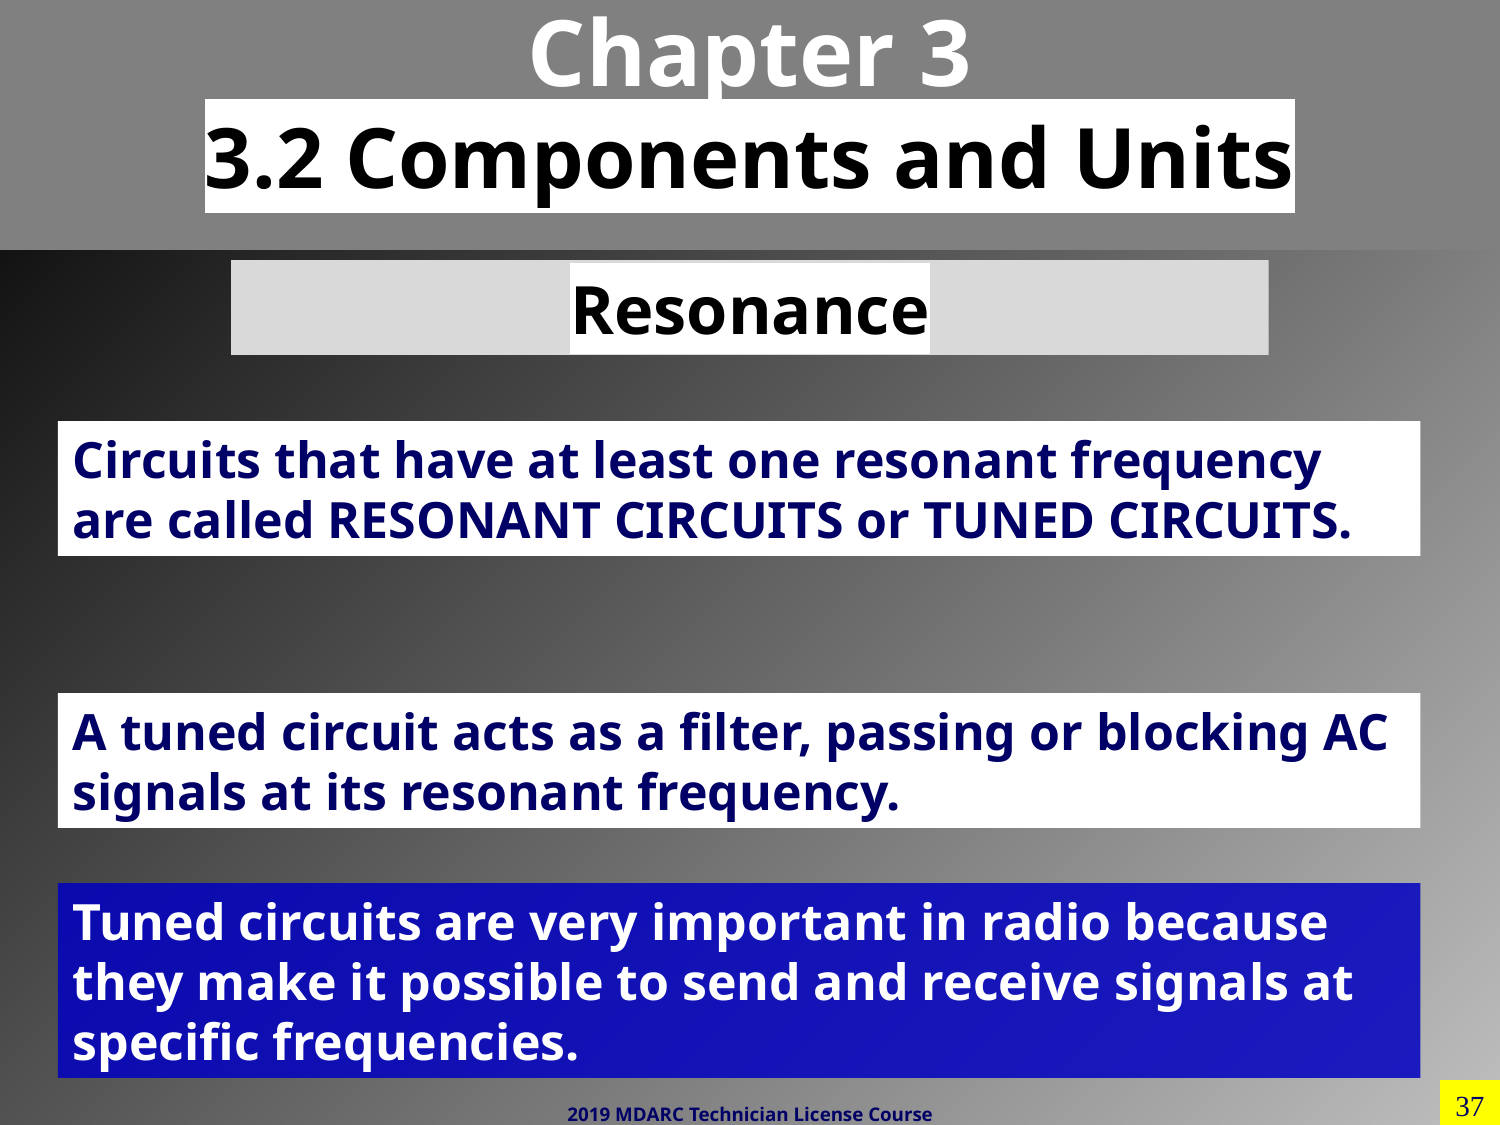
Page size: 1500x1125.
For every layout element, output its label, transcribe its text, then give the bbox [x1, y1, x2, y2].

slide_number 37 [1440, 1080, 1500, 1125]
text_box A tuned circuit acts as a filter, passing or blocking AC signals at its resonant frequency. [57, 693, 1421, 828]
text_box Resonance [231, 260, 1269, 355]
title Chapter 3 3.2 Components and Units [0, 0, 1500, 250]
footer 2019 MDARC Technician License Course [525, 1095, 975, 1125]
text_box Circuits that have at least one resonant frequency are called RESONANT CIRCUITS or TUNED CIRCUITS. [57, 421, 1421, 556]
text_box Tuned circuits are very important in radio because they make it possible to send and receive signals at specific frequencies. [57, 883, 1421, 1078]
